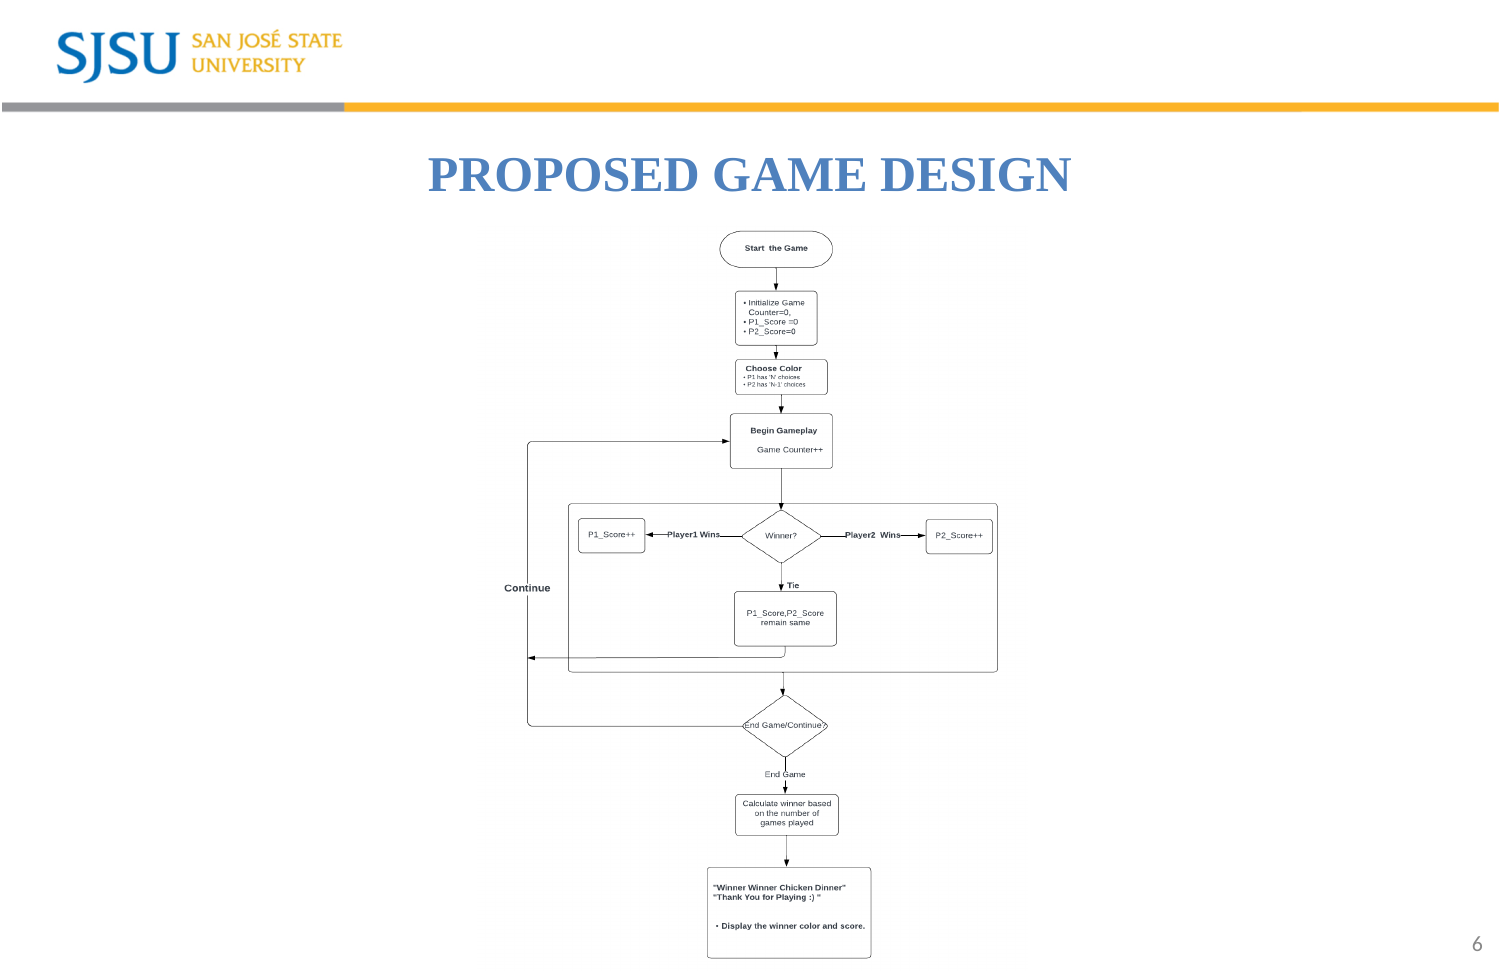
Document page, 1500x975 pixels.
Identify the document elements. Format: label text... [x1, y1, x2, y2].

title PROPOSED GAME DESIGN [75, 133, 1425, 202]
picture [2, 0, 1499, 971]
slide_number 6 [1147, 916, 1498, 969]
